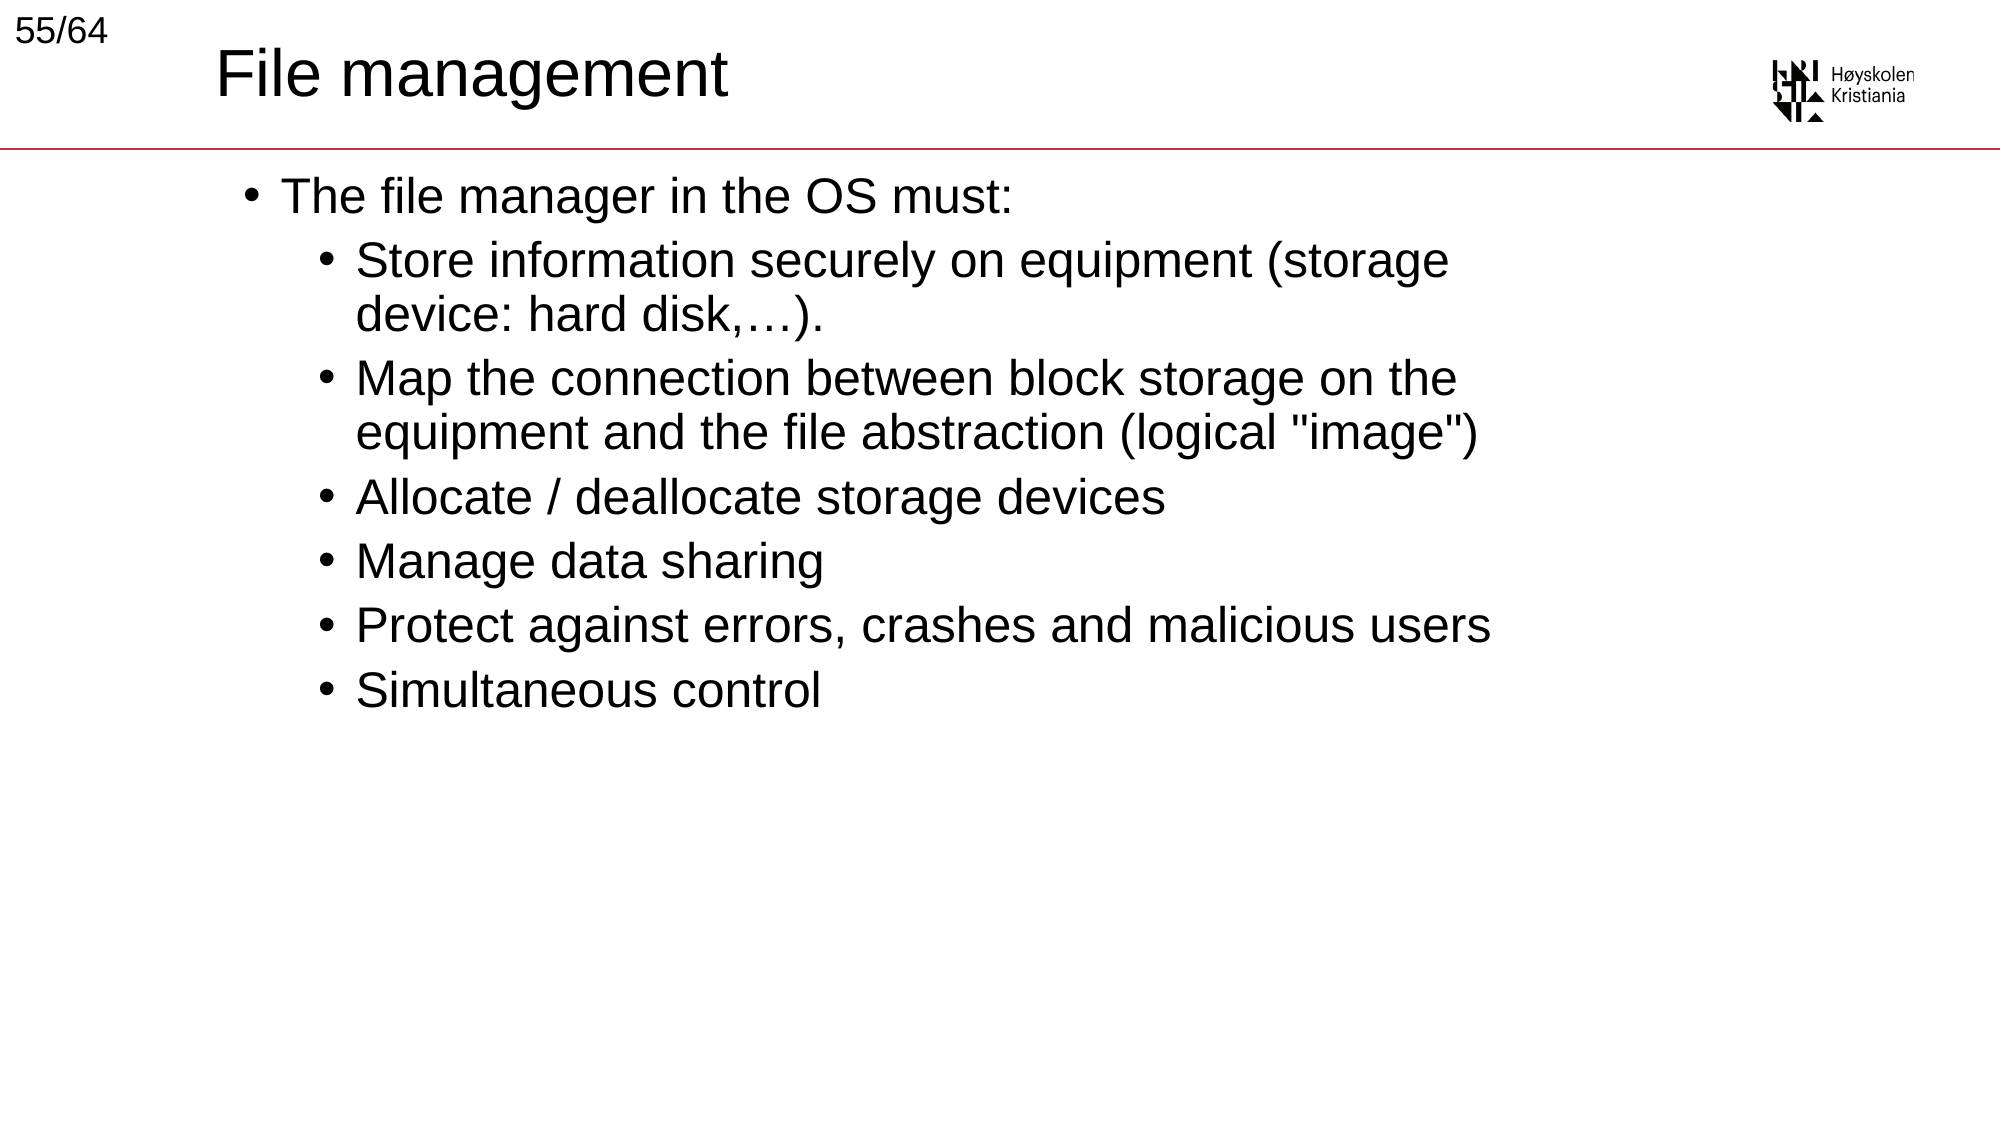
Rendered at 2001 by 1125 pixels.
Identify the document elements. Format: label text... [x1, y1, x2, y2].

title File management [200, 30, 1887, 135]
slide_number 55/64 [0, 0, 208, 74]
list The file manager in the OS must: Store information securely on equipment (storage device: hard disk,…). Map the connection between block storage on the equipment and the file abstraction (logical "image") Allocate / deallocate storage devices Manage data sharing Protect against errors, crashes and malicious users Simultaneous control [228, 162, 1509, 1050]
